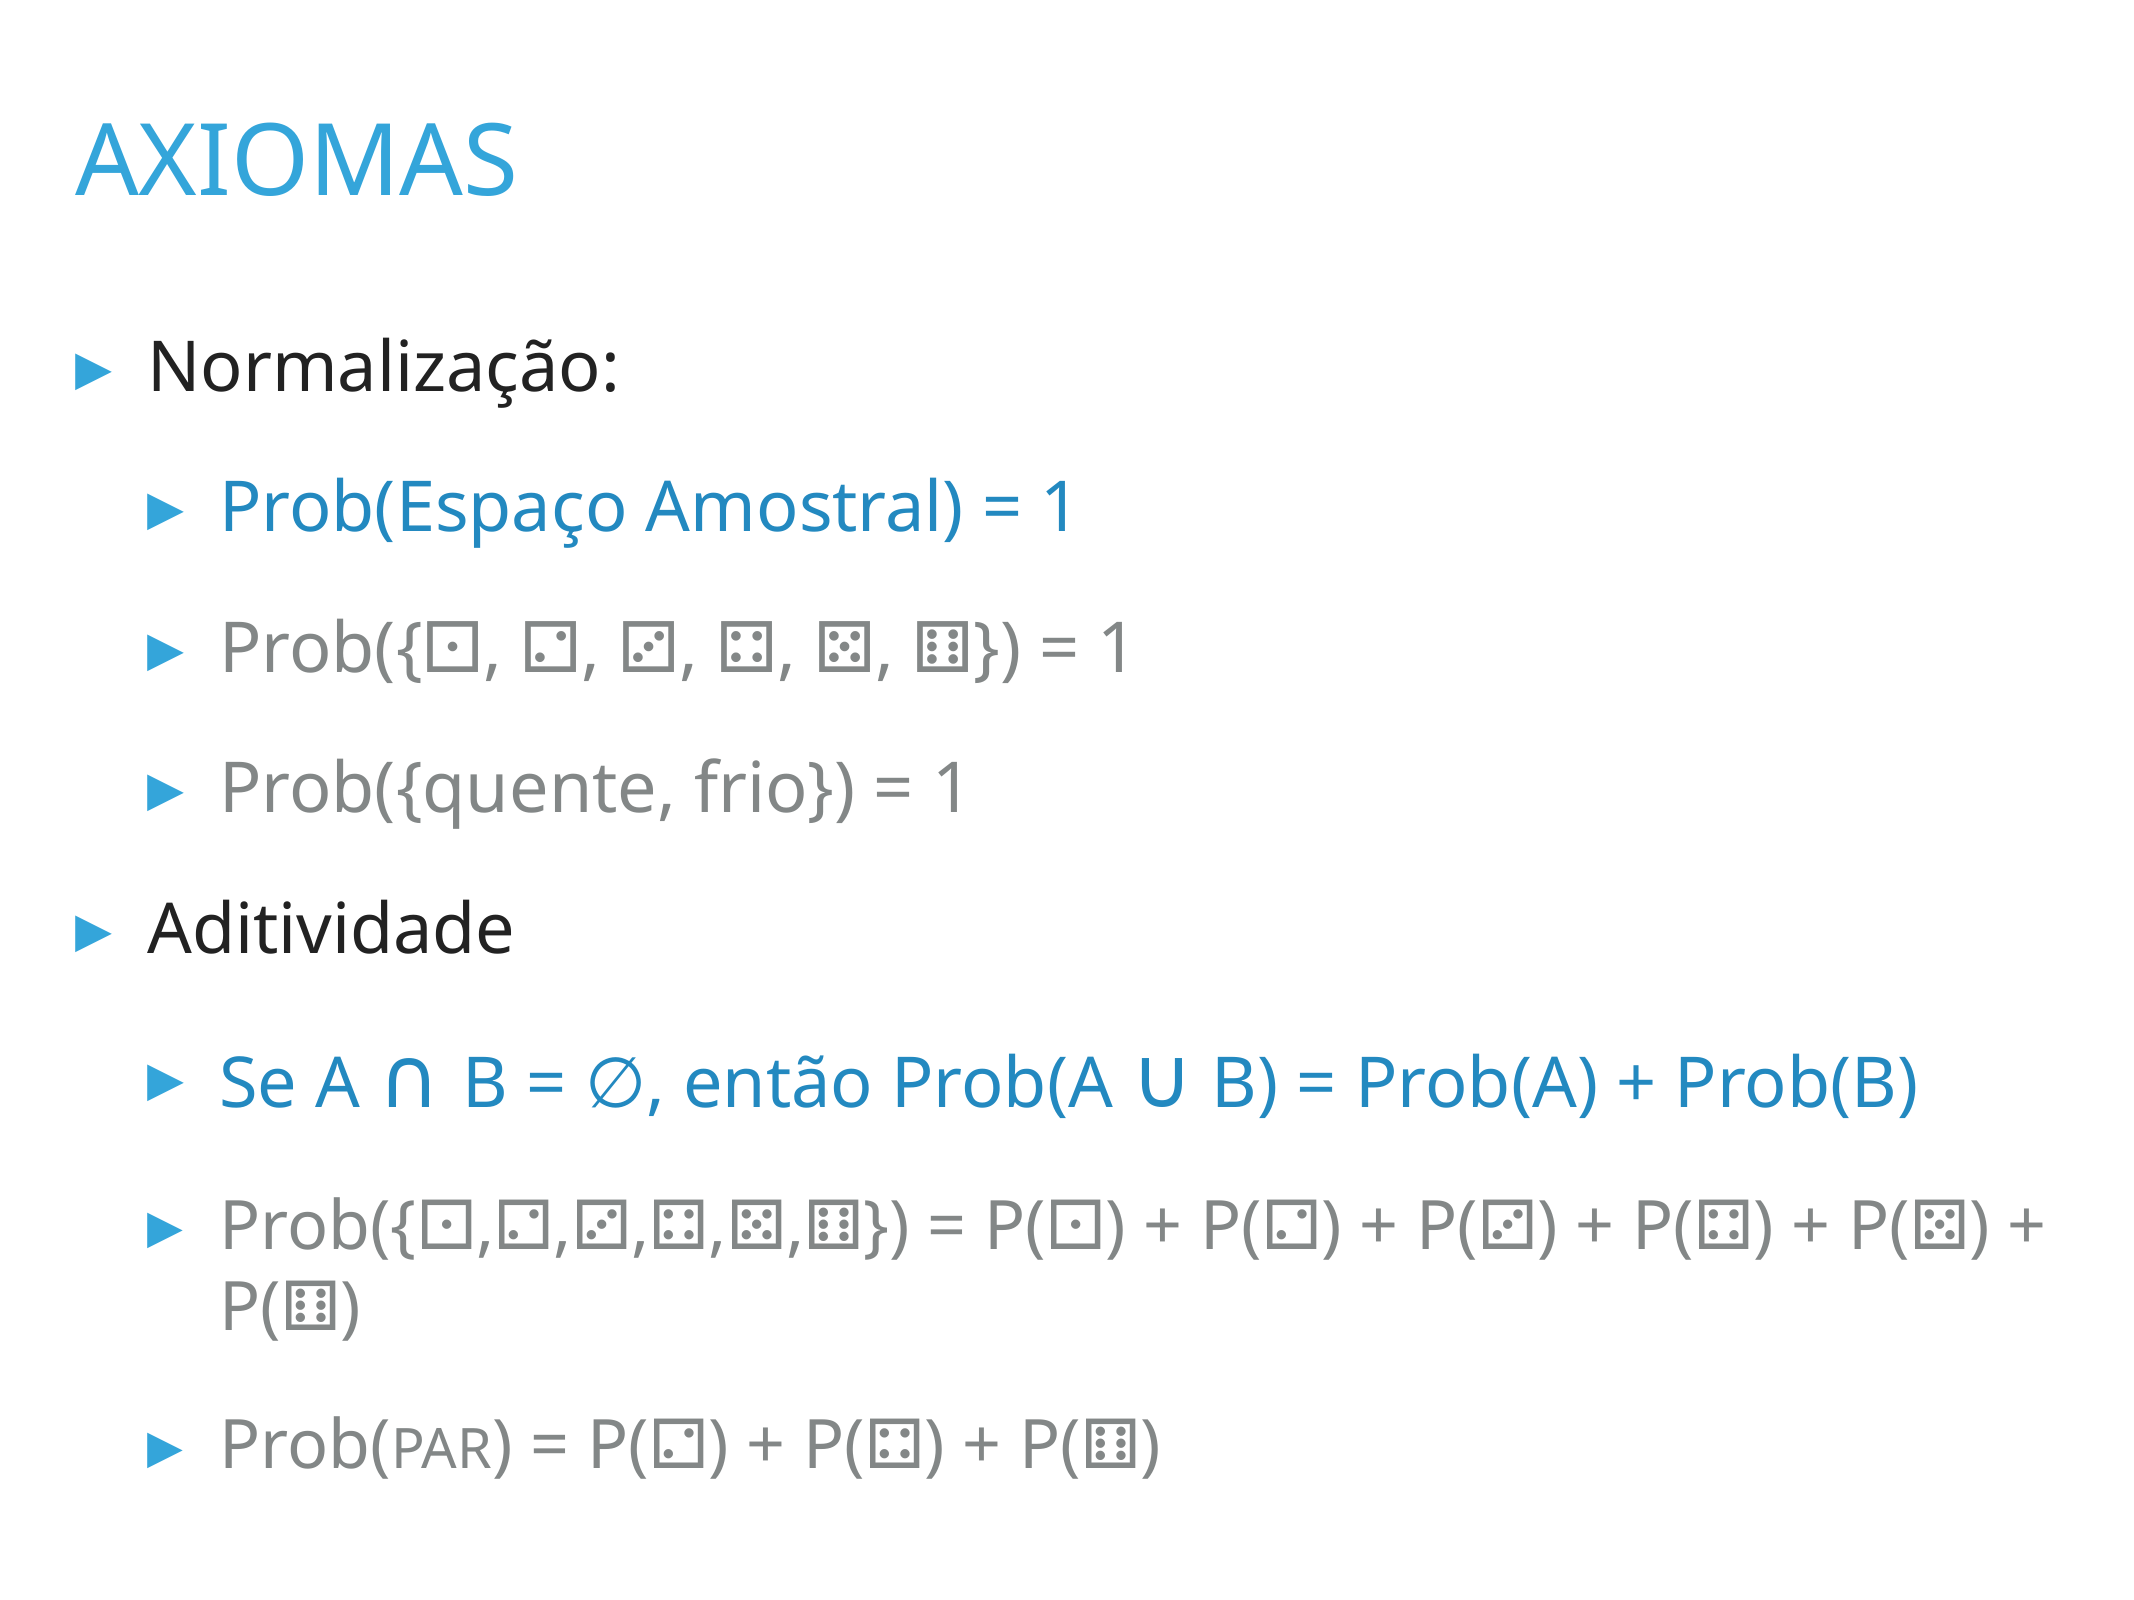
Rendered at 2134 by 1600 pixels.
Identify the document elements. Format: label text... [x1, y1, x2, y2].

text_box axiomas [66, 110, 2067, 230]
text_box Normalização: Prob(Espaço Amostral) = 1 Prob({⚀, ⚁, ⚂, ⚃, ⚄, ⚅}) = 1 Prob({quente, frio}) = 1 Aditividade Se A ∩ B = ∅, então Prob(A ∪ B) = Prob(A) + Prob(B) Prob({⚀,⚁,⚂,⚃,⚄,⚅}) = P(⚀) + P(⚁) + P(⚂) + P(⚃) + P(⚄) + P(⚅) Prob(PAR) = P(⚁) + P(⚃) + P(⚅) [66, 312, 2067, 1526]
